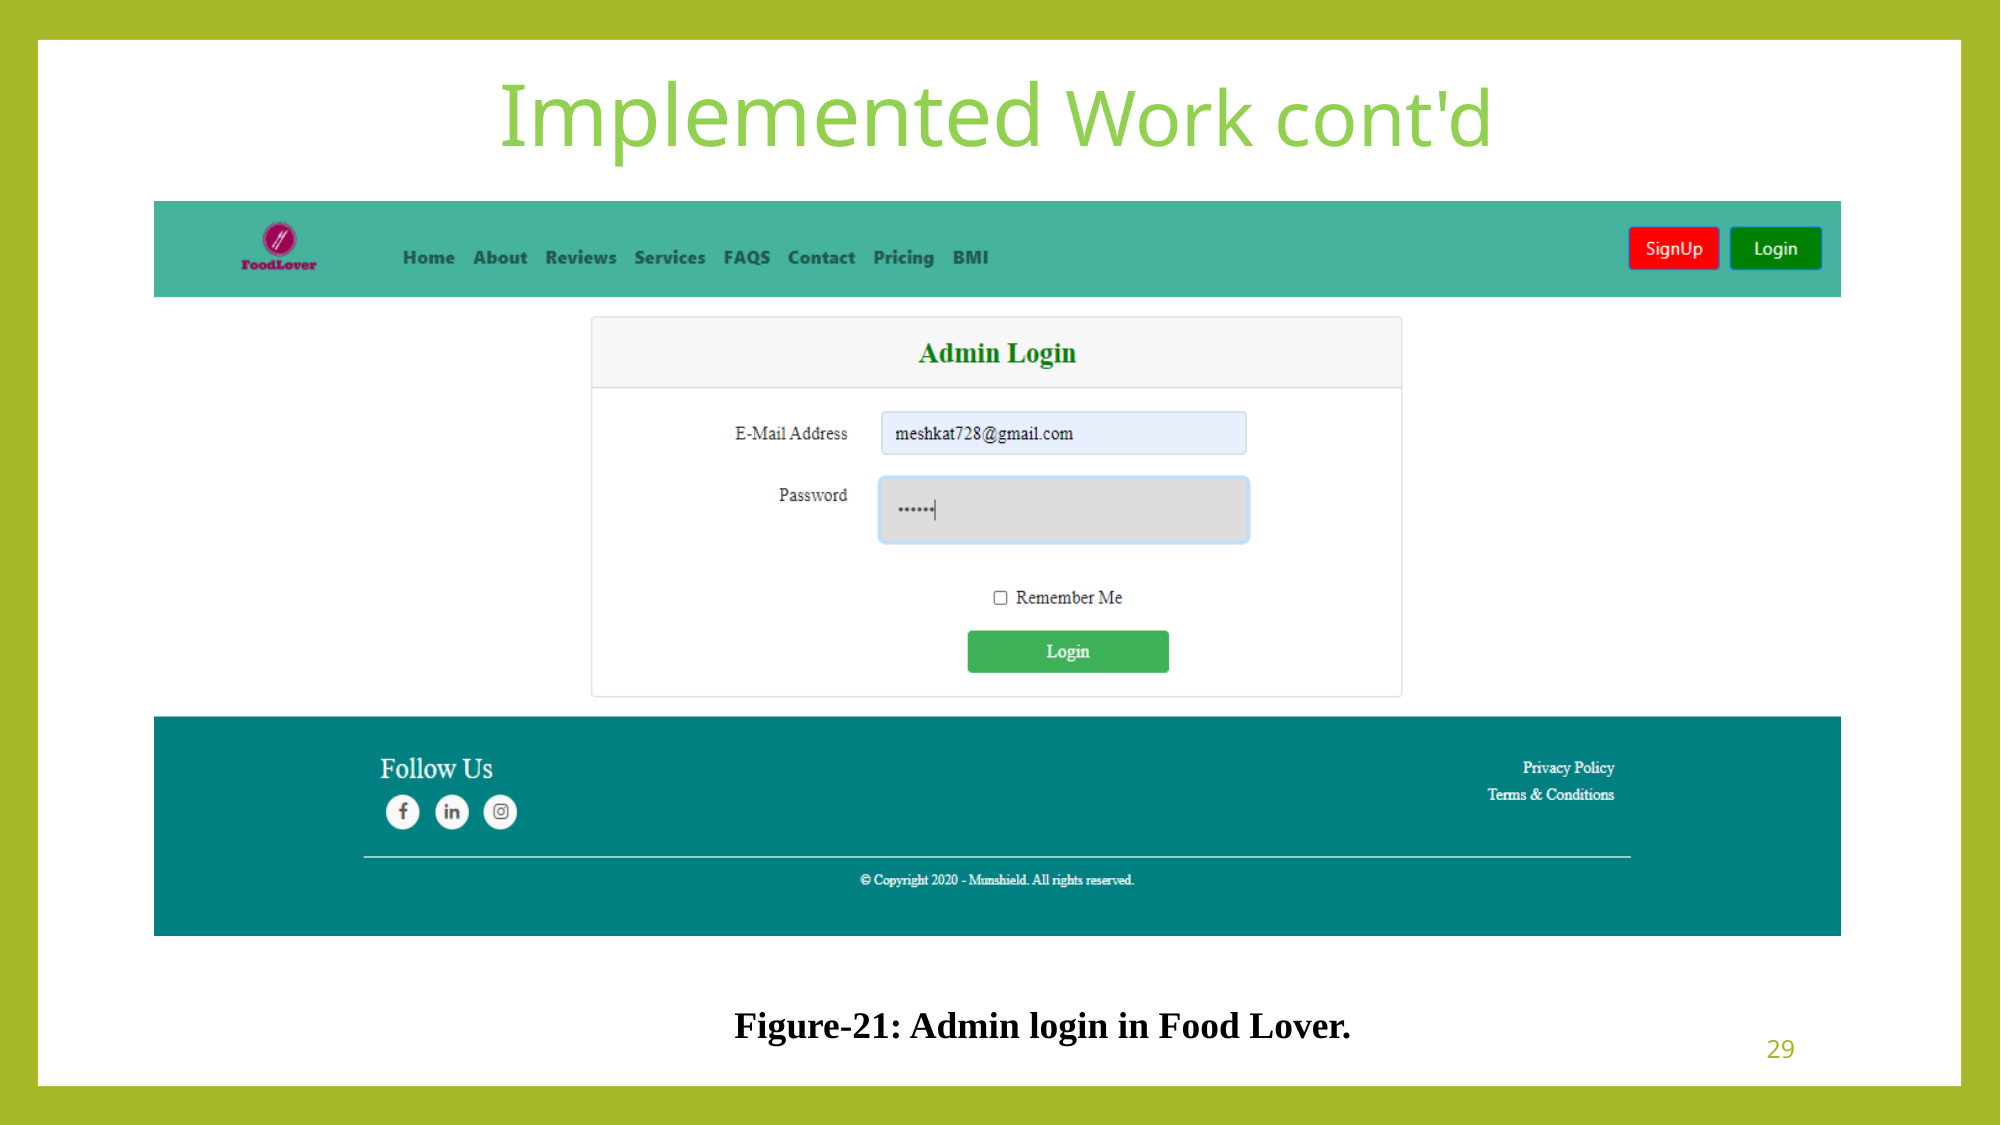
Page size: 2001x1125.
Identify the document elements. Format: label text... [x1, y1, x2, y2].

title Implemented Work cont'd [154, 64, 1841, 173]
text_box Figure-21: Admin login in Food Lover. [593, 993, 1494, 1099]
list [154, 201, 1841, 937]
slide_number 29 [1530, 1020, 1811, 1081]
